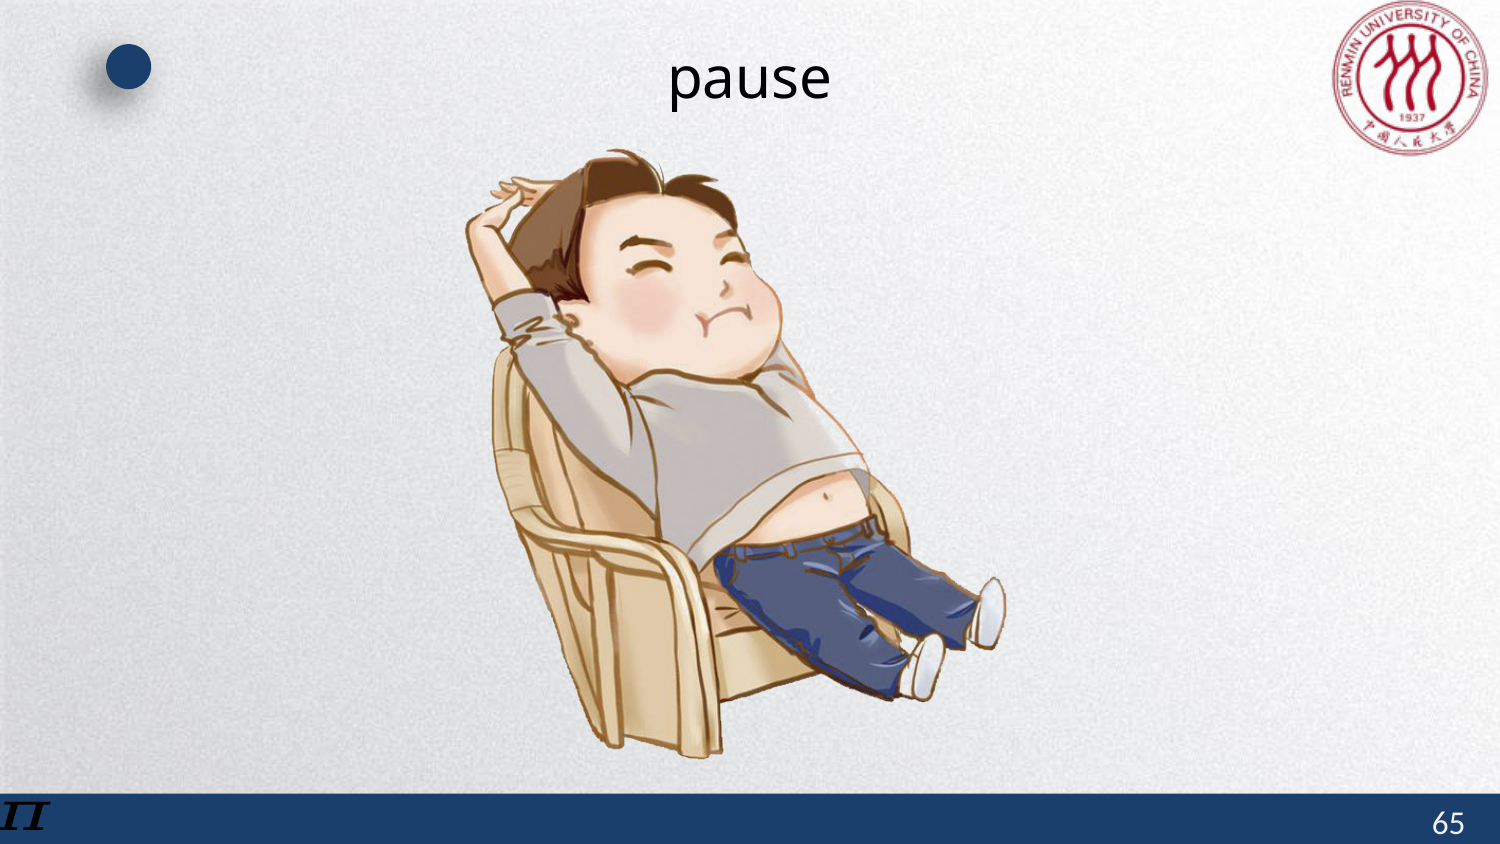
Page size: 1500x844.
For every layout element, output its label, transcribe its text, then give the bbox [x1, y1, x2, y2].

picture [0, 0, 1500, 793]
title pause [75, 33, 1425, 116]
